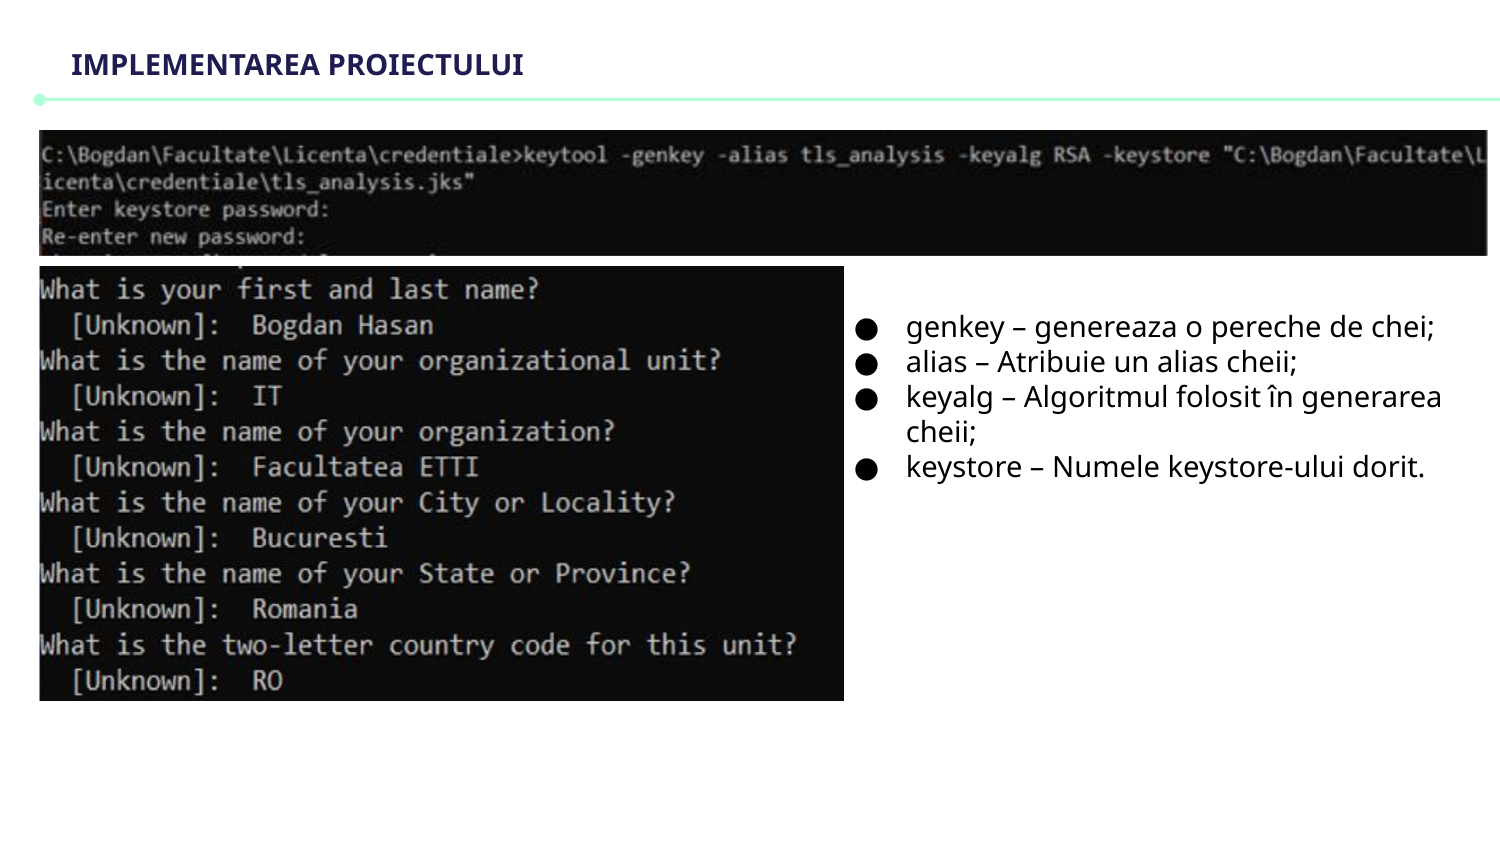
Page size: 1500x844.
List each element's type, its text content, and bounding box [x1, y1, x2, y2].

picture [37, 129, 1489, 257]
title IMPLEMENTAREA PROIECTULUI [56, 31, 1055, 121]
picture [37, 266, 844, 702]
text_box genkey – genereaza o pereche de chei; alias – Atribuie un alias cheii; keyalg – Algoritmul folosit în generarea cheii; keystore – Numele keystore-ului dorit. [849, 293, 1500, 499]
